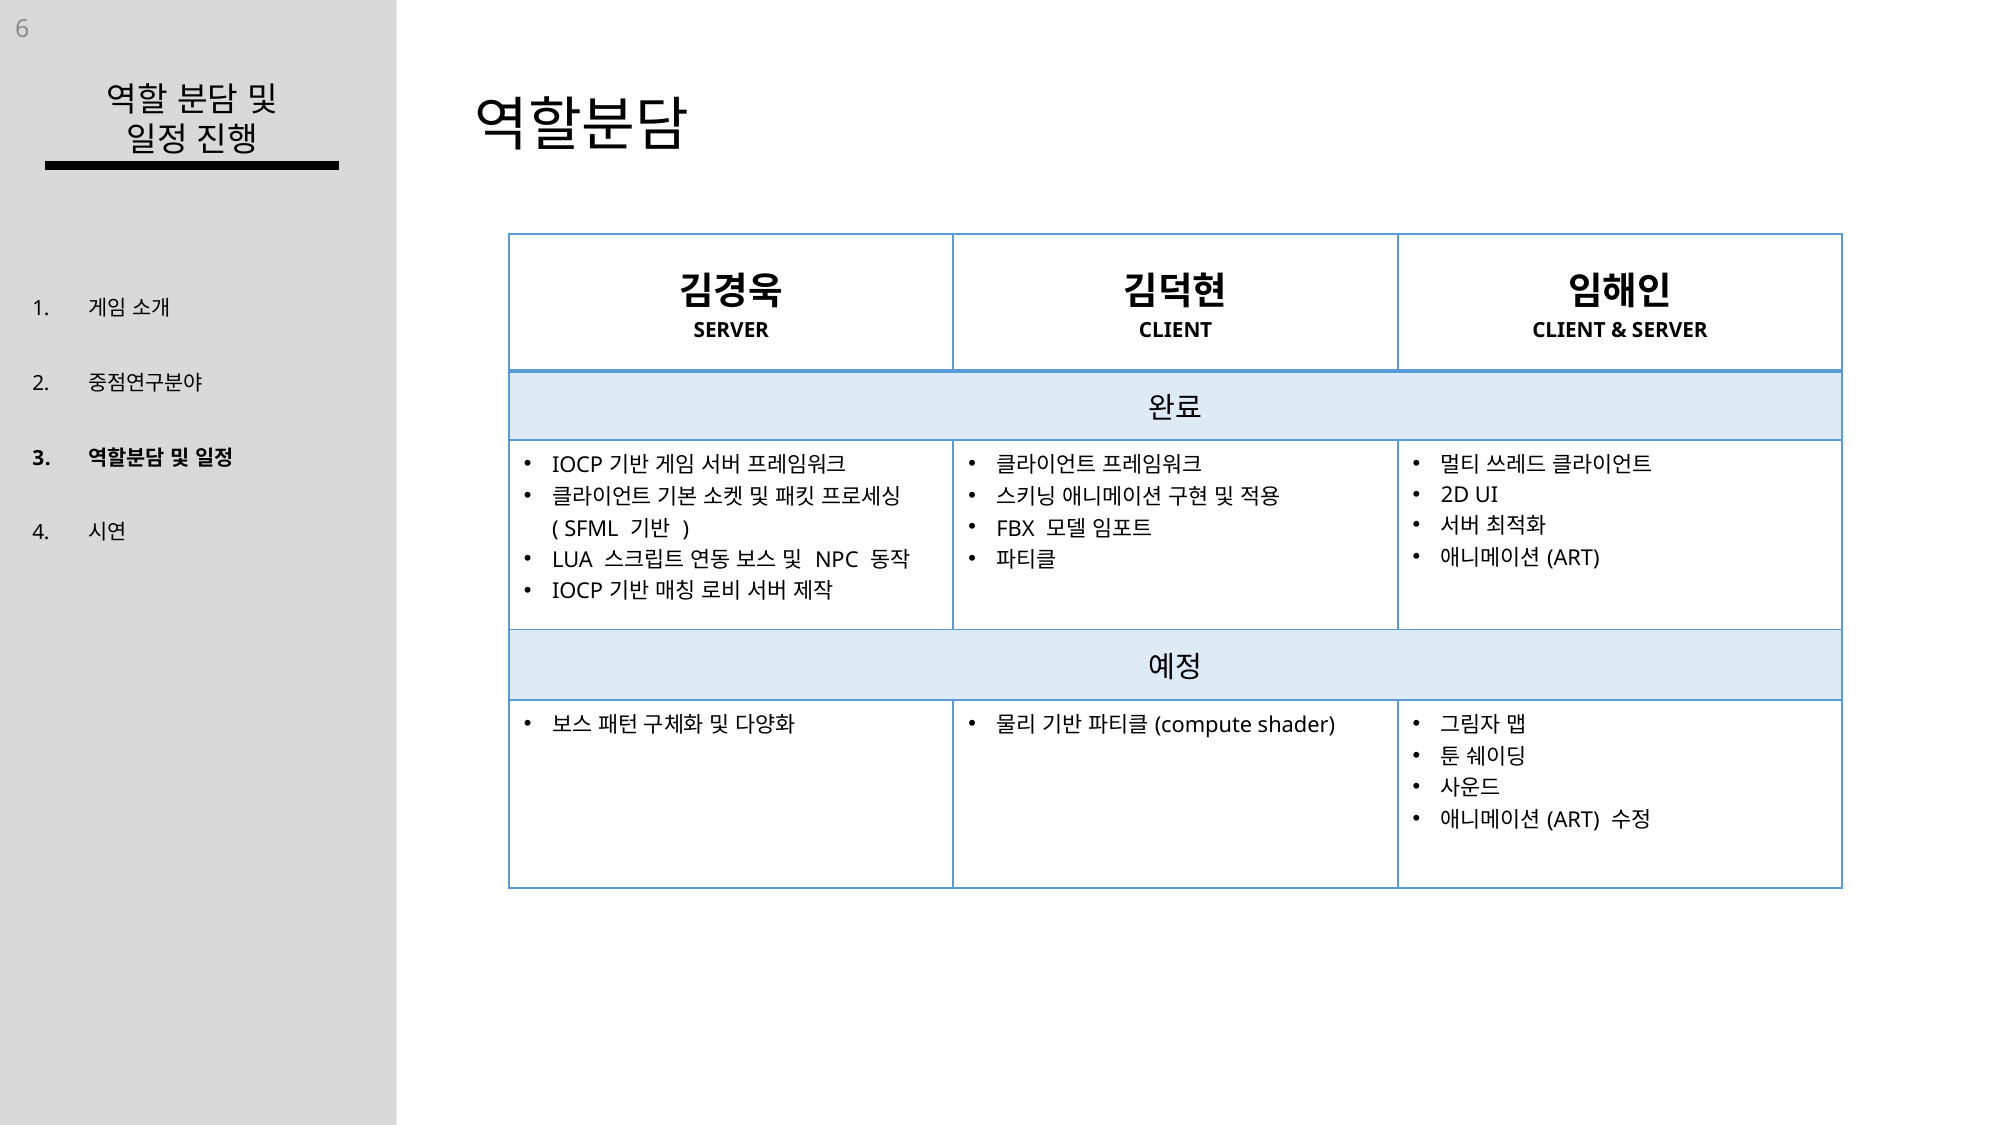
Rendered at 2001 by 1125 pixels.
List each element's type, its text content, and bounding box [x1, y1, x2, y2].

text_box [0, 60, 398, 1125]
text_box 6 [0, 0, 450, 60]
table_cell 보스 패턴 구체화 및 다양화 [510, 701, 952, 887]
text_box 역할 분담 및 일정 진행 [11, 70, 373, 166]
table_cell IOCP기반 게임 서버 프레임워크 클라이언트 기본 소켓 및 패킷 프로세싱 ( SFML 기반 ) LUA 스크립트 연동 보스 및 NPC 동작 IOCP기반 매칭 로비 서버 제작 [510, 441, 952, 629]
table_cell 멀티 쓰레드 클라이언트 2D UI 서버 최적화 애니메이션(ART) [1399, 441, 1841, 629]
table_header 김덕현 CLIENT [954, 235, 1397, 369]
table_header 김경욱 SERVER [510, 235, 952, 369]
table_cell 물리 기반 파티클(compute shader) [954, 701, 1397, 887]
text_box 게임 소개 중점연구분야 역할분담 및 일정 시연 [17, 237, 379, 552]
table_cell 그림자 맵 툰 쉐이딩 사운드 애니메이션(ART) 수정 [1399, 701, 1841, 887]
text_box 역할분담 [459, 79, 1290, 165]
table_cell 클라이언트 프레임워크 스키닝 애니메이션 구현 및 적용 FBX 모델 임포트 파티클 [954, 441, 1397, 629]
table_cell 완료 [510, 373, 1841, 439]
table_cell 예정 [510, 630, 1841, 699]
table_header 임해인 CLIENT & SERVER [1399, 235, 1841, 369]
